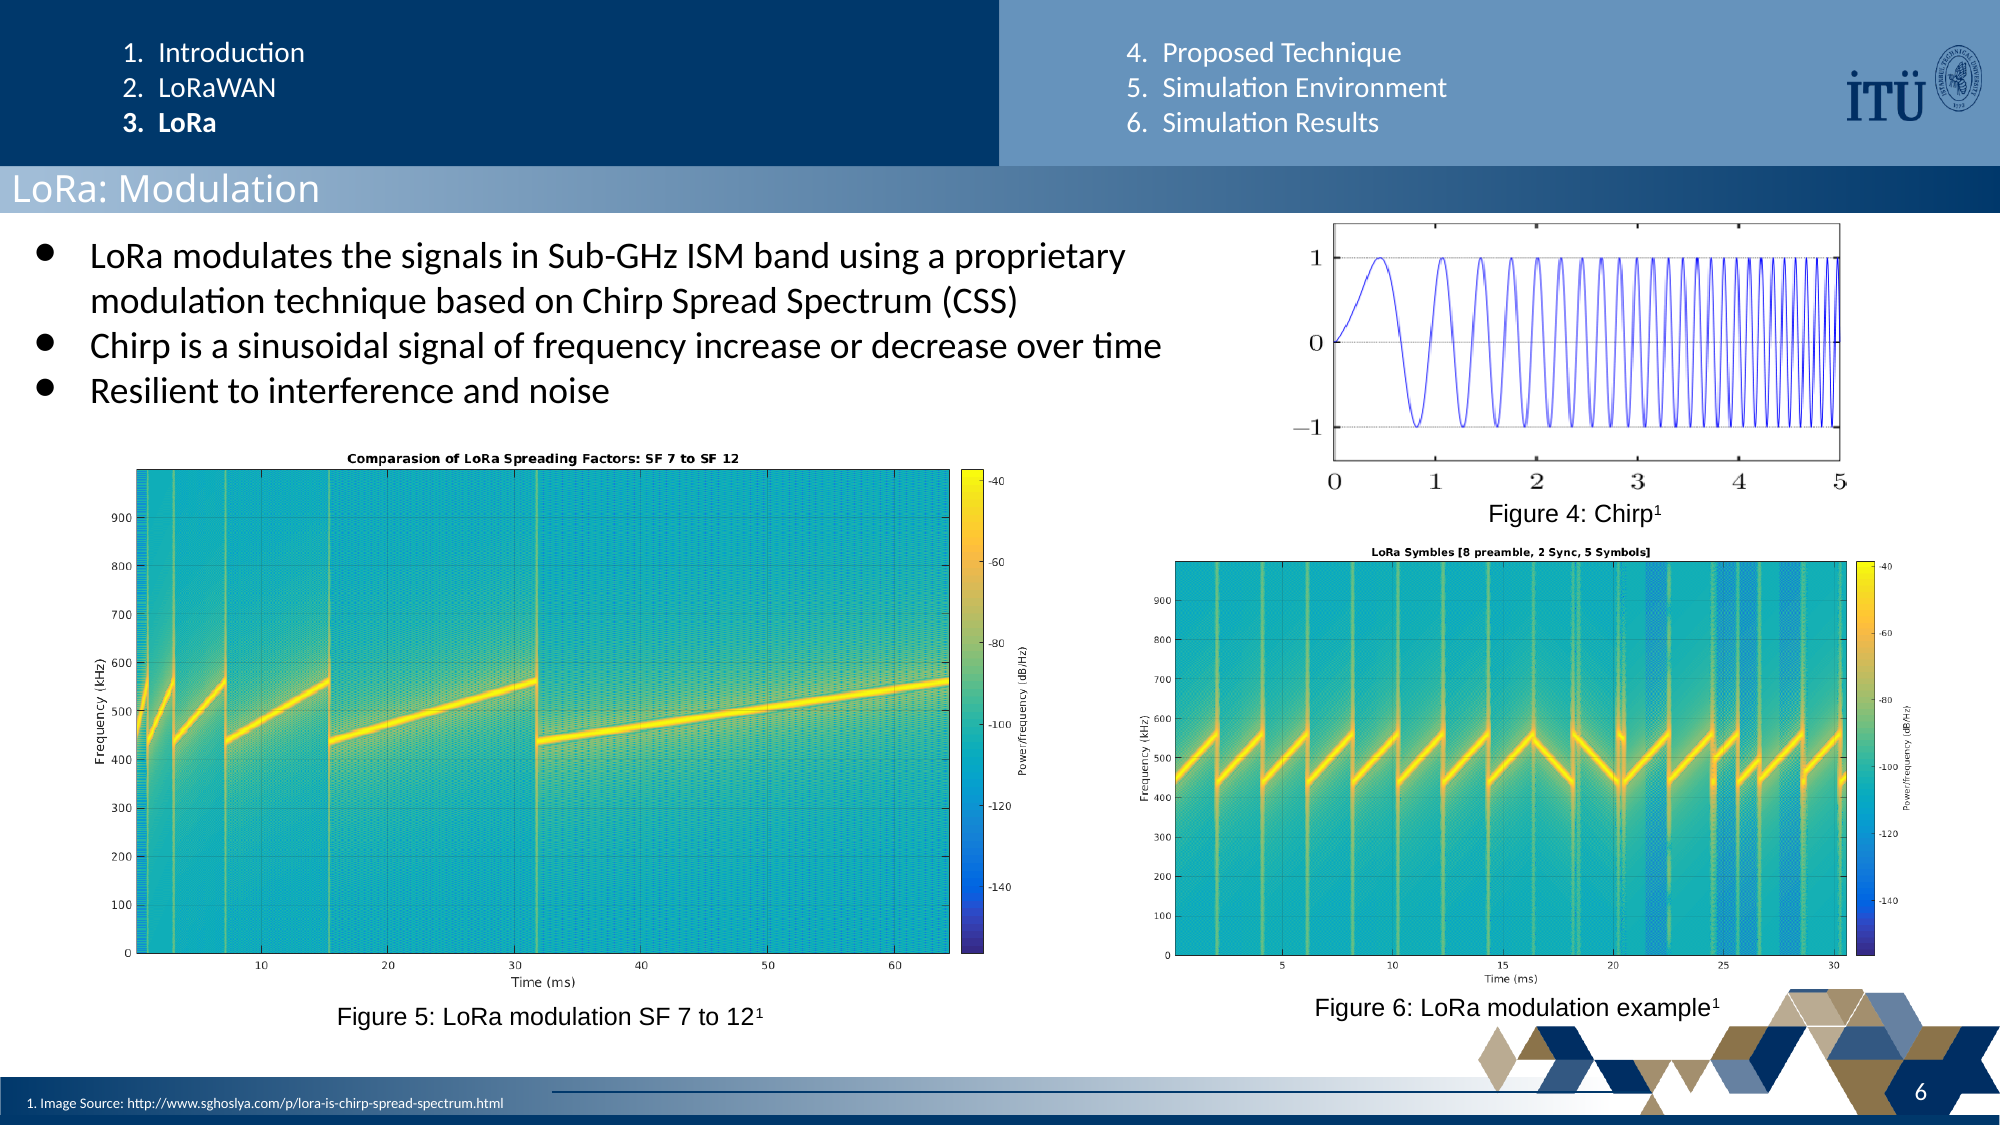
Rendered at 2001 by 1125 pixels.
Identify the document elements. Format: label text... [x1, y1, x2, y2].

text_box Figure 6: LoRa modulation example1 [1154, 997, 1881, 1060]
text_box Introduction LoRaWAN LoRa [11, 25, 901, 133]
picture [1062, 543, 2000, 1115]
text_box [0, 424, 1106, 1074]
picture [1293, 223, 1858, 496]
slide_number 6 [1880, 1059, 1962, 1122]
list 1. Image Source: http://www.sghoslya.com/p/lora-is-chirp-spread-spectrum.html [11, 1088, 892, 1125]
picture [1847, 45, 1982, 121]
picture [1478, 1060, 1880, 1115]
text_box Proposed Technique Simulation Environment Simulation Results [1015, 25, 1842, 133]
list LoRa: Modulation [11, 162, 1992, 212]
text_box Figure 4: Chirp1 [1293, 503, 1857, 542]
text_box LoRa modulates the signals in Sub-GHz ISM band using a proprietary modulation technique based on Chirp Spread Spectrum (CSS) Chirp is a sinusoidal signal of frequency increase or decrease over time Resilient to interference and noise [0, 223, 1219, 440]
